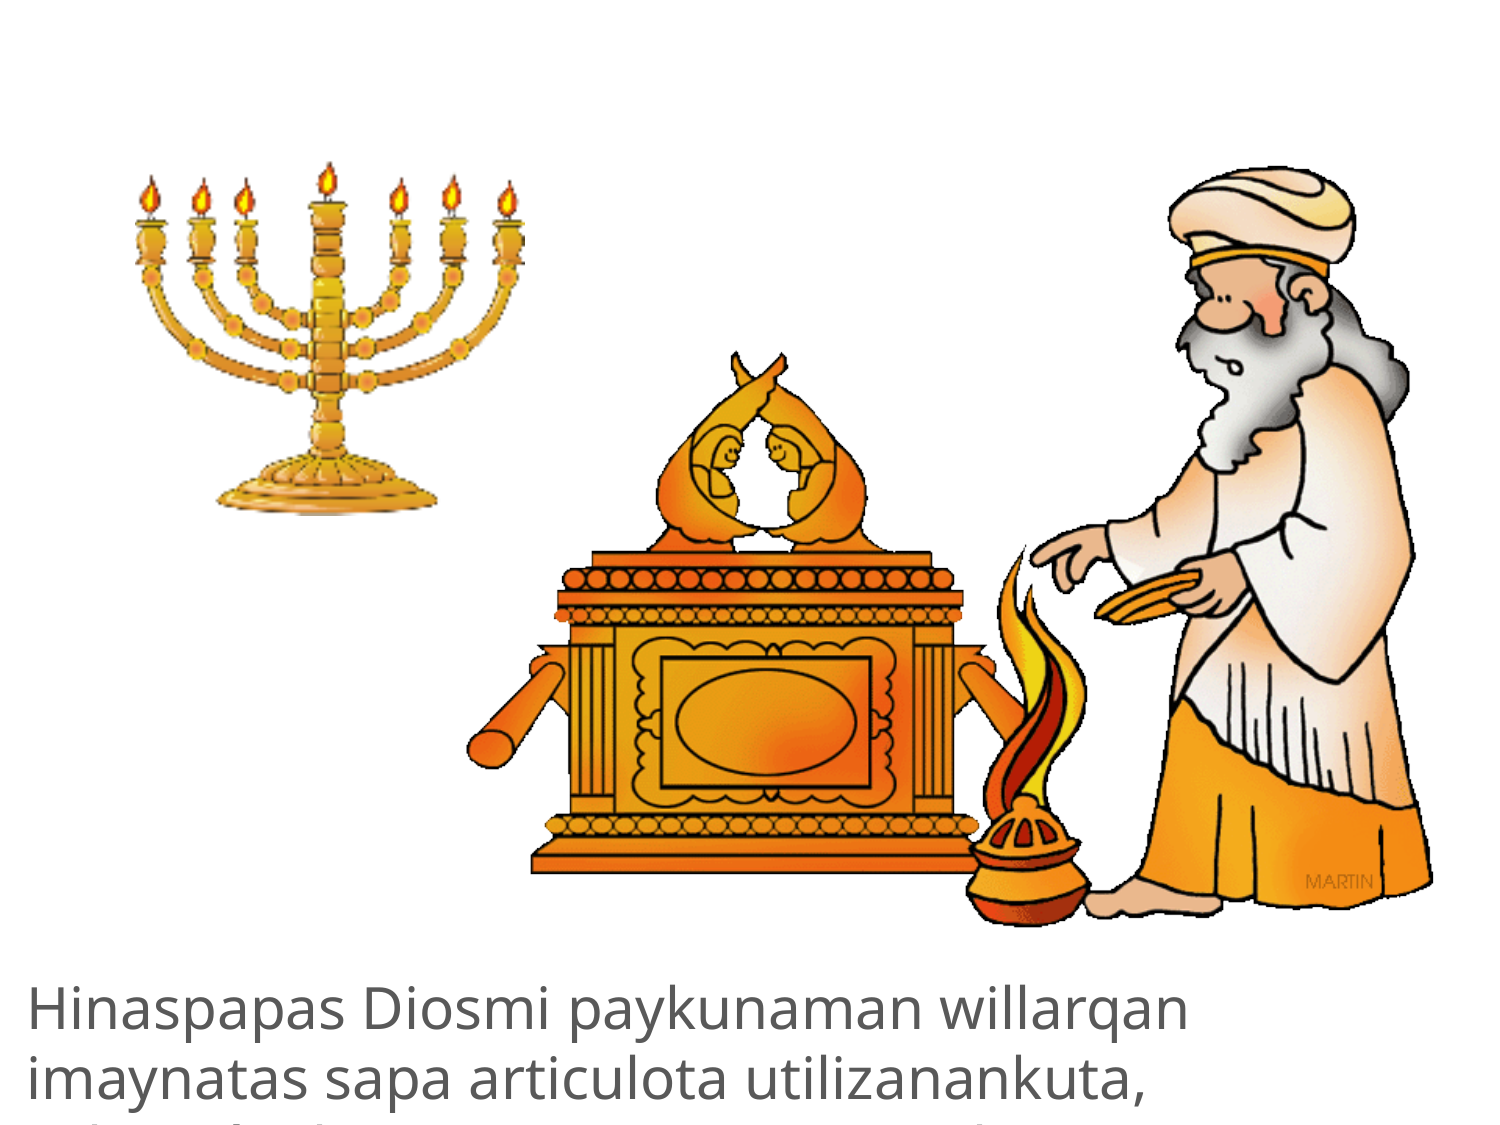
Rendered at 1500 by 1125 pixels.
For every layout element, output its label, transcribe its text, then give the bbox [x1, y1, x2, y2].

picture [135, 144, 1468, 967]
text_box Hinaspapas Diosmi paykunaman willarqan imaynatas sapa articulota utilizanankuta, Tabernáculo nisqapi Diosta yupaychaspa. [11, 964, 1498, 1125]
